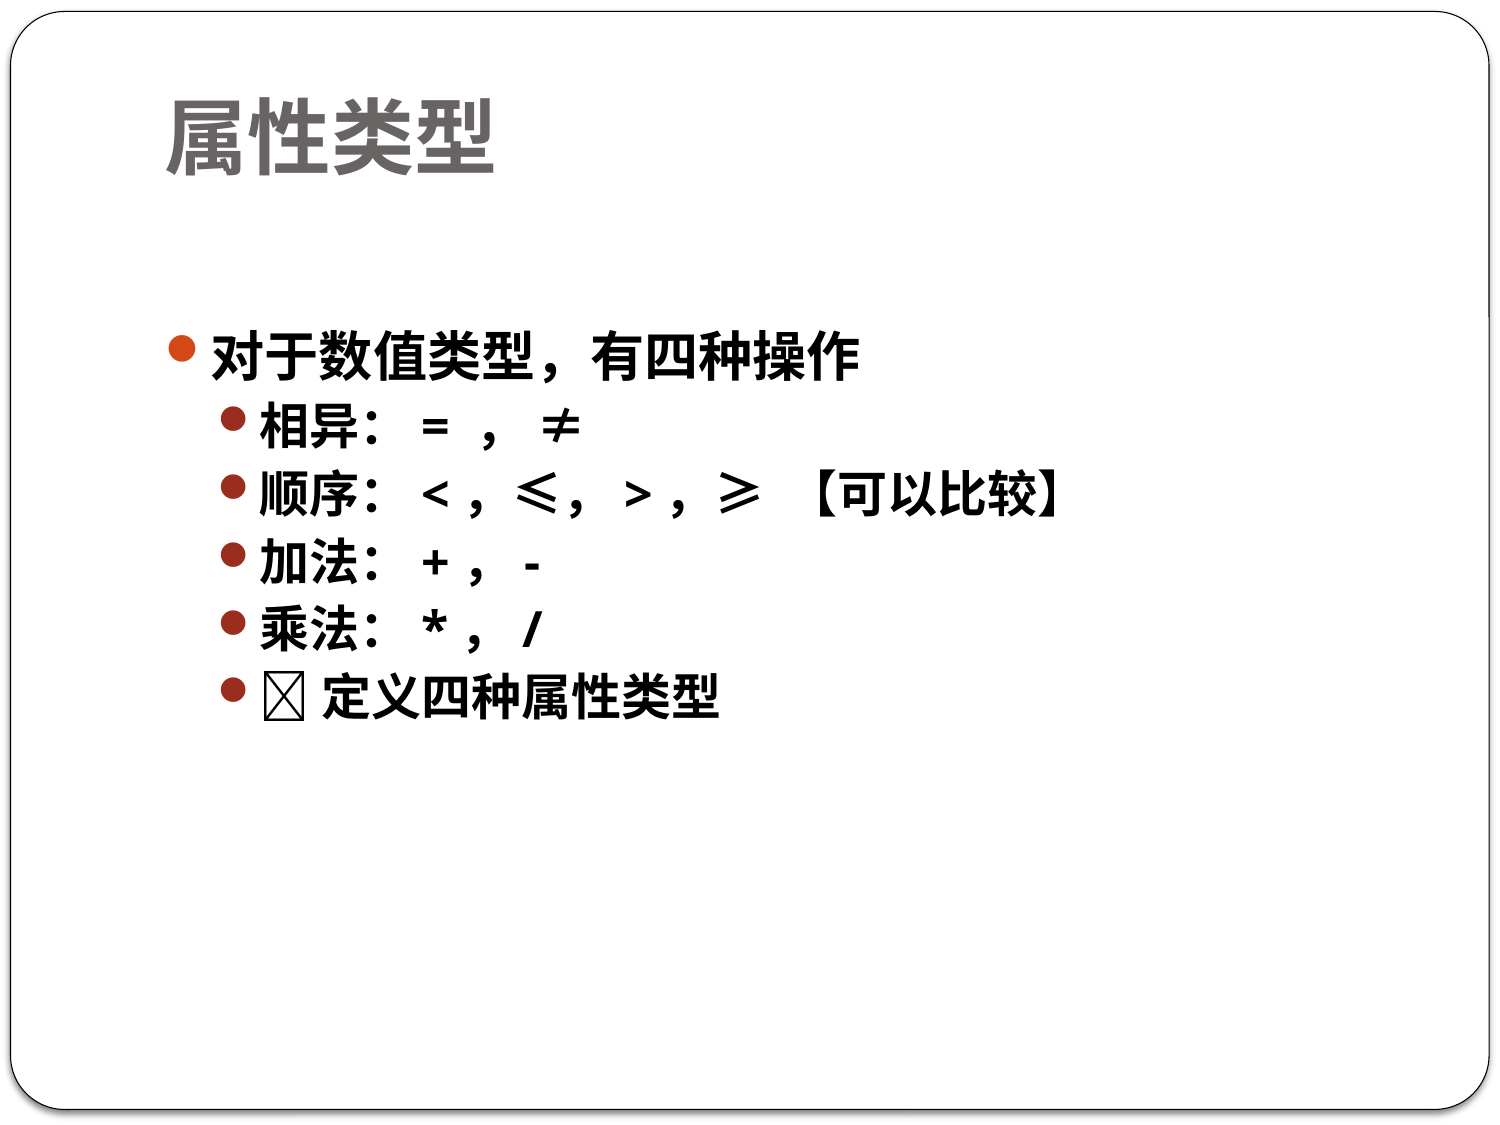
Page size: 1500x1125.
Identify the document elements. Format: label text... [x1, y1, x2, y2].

list 对于数值类型，有四种操作 相异：= ， ≠ 顺序：<，≤，>，≥ 【可以比较】 加法：+，- 乘法：*，/ 定义四种属性类型 [150, 237, 1425, 988]
title 属性类型 [150, 45, 1425, 233]
